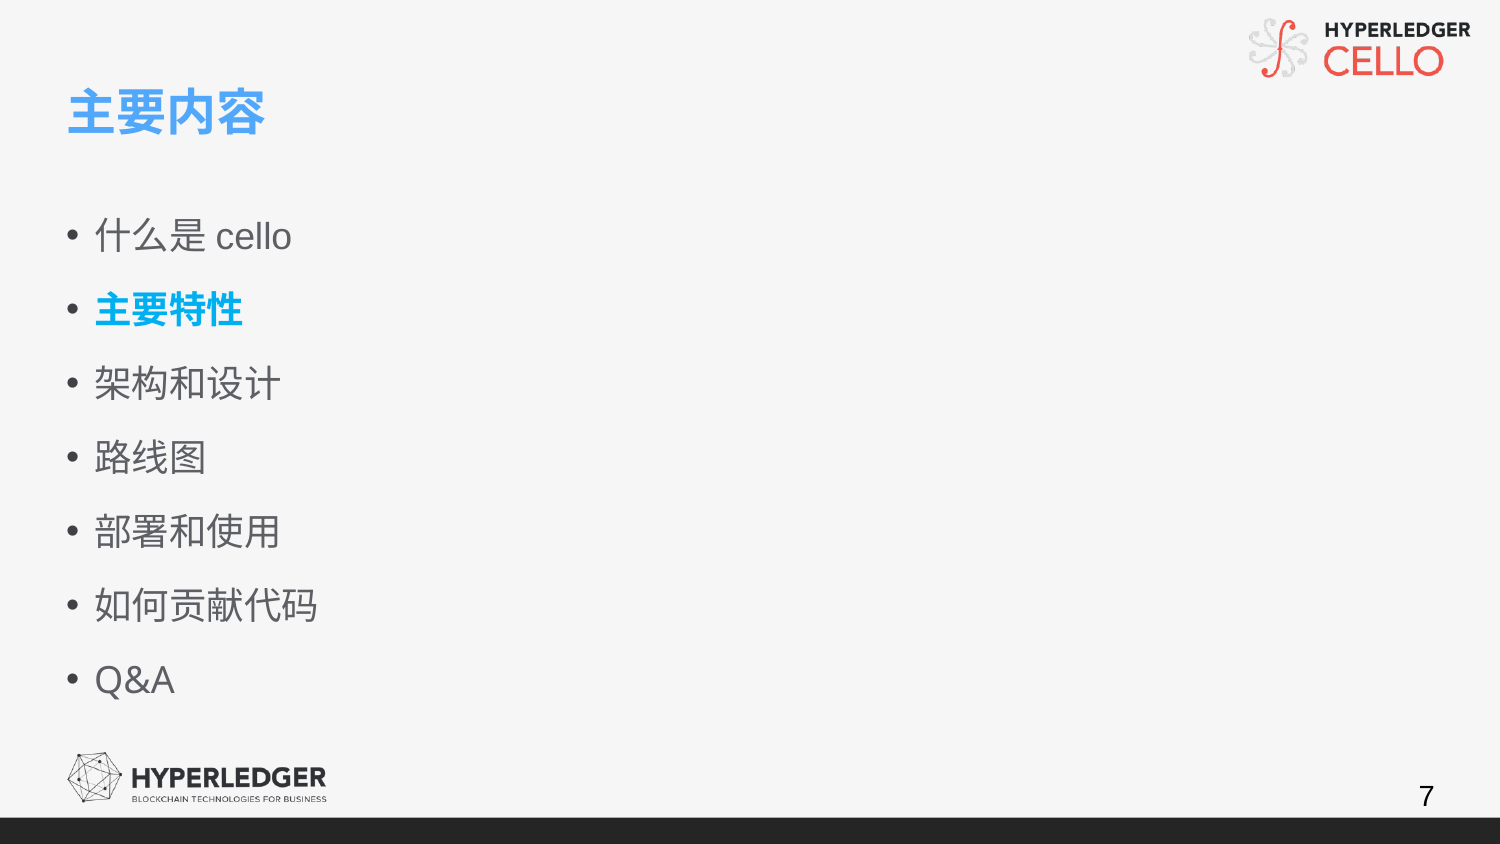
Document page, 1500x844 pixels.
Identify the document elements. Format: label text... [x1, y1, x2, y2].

slide_number 7 [1403, 762, 1494, 828]
picture [1247, 16, 1472, 80]
list 什么是cello 主要特性 架构和设计 路线图 部署和使用 如何贡献代码 Q&A [51, 197, 1449, 720]
picture [67, 752, 327, 804]
title 主要内容 [51, 72, 1449, 167]
